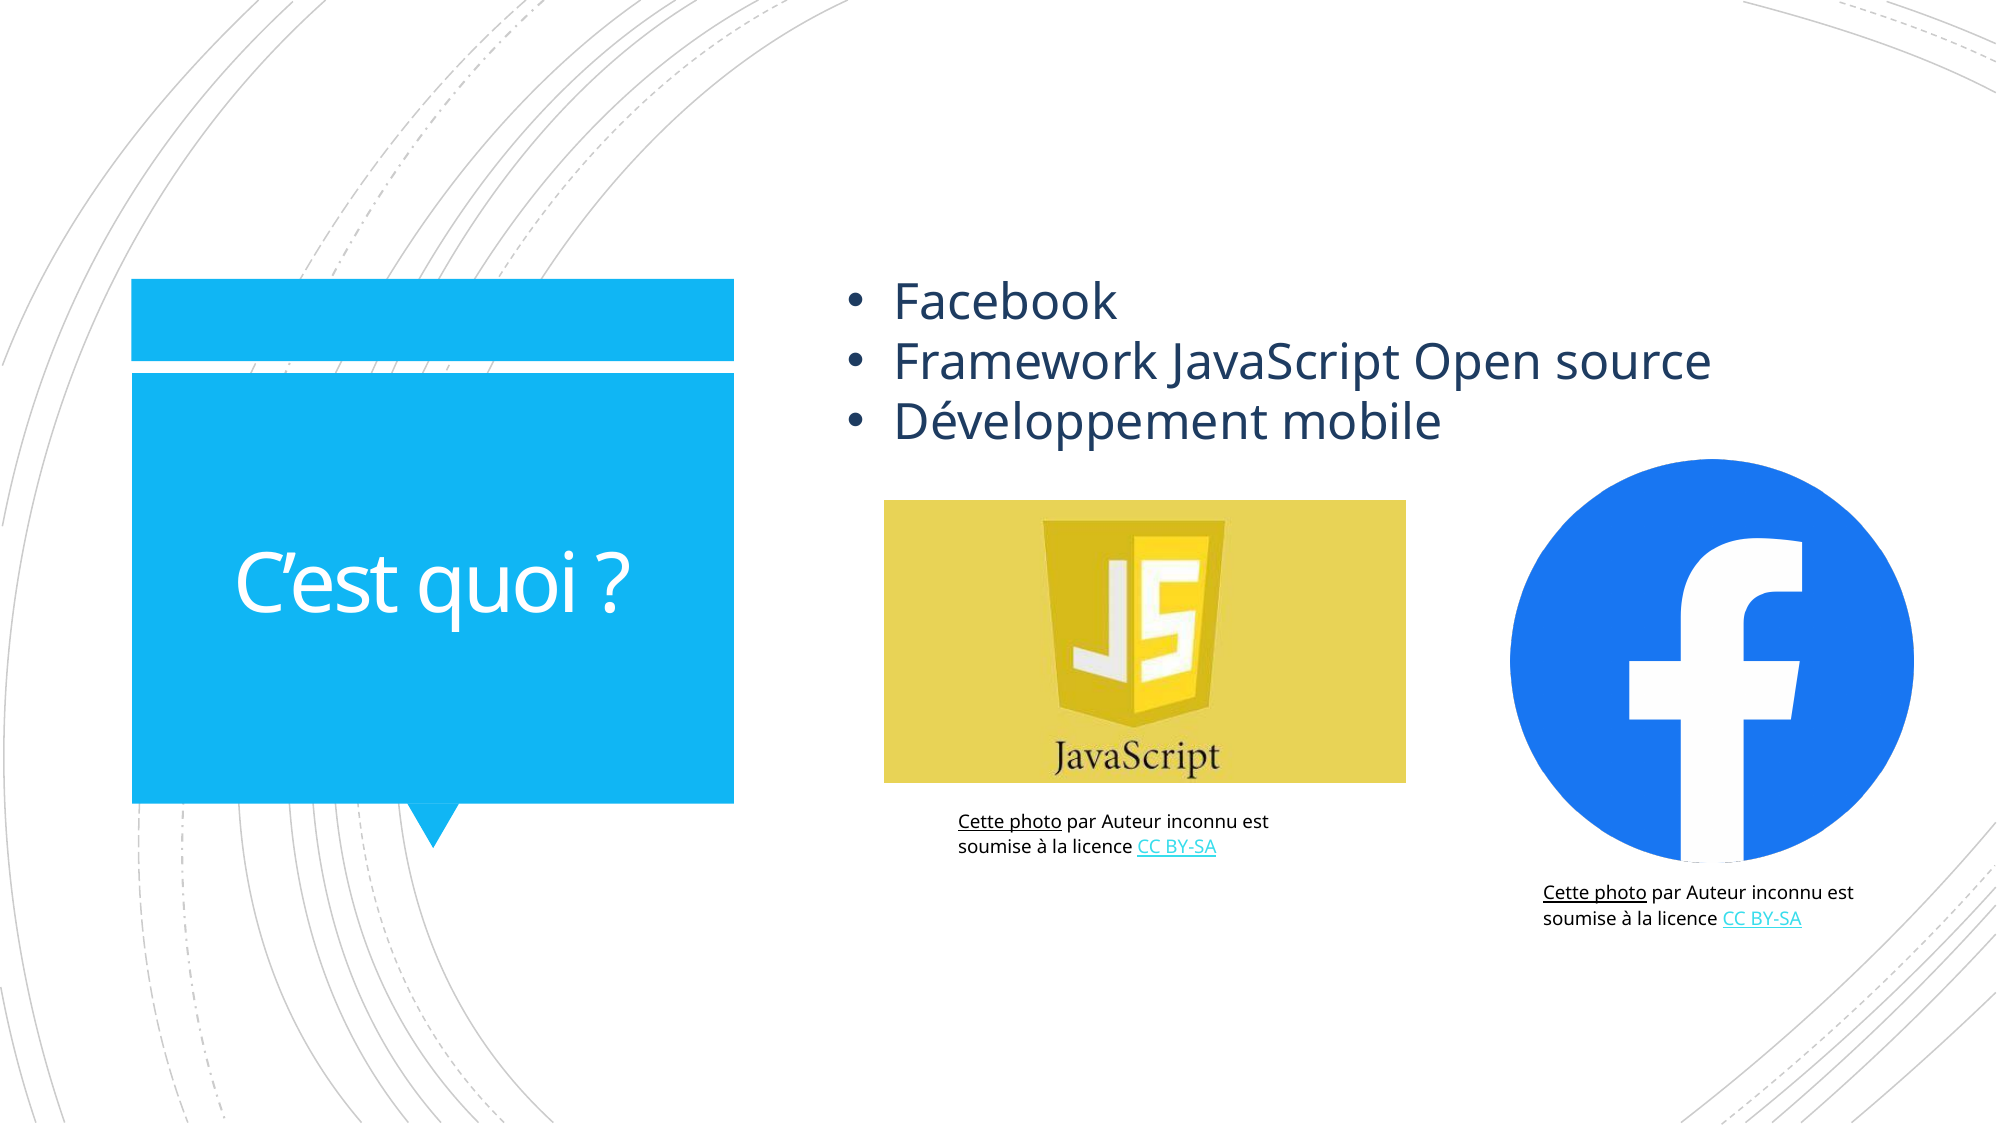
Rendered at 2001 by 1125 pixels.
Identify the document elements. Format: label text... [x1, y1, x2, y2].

picture [883, 500, 1406, 783]
text_box Cette photo par Auteur inconnu est soumise à la licence CC BY-SA [1528, 873, 1896, 940]
title C’est quoi ? [145, 385, 721, 789]
text_box Cette photo par Auteur inconnu est soumise à la licence CC BY-SA [943, 802, 1347, 868]
text_box Facebook Framework JavaScript Open source Développement mobile [832, 262, 1728, 457]
picture [1510, 459, 1914, 863]
